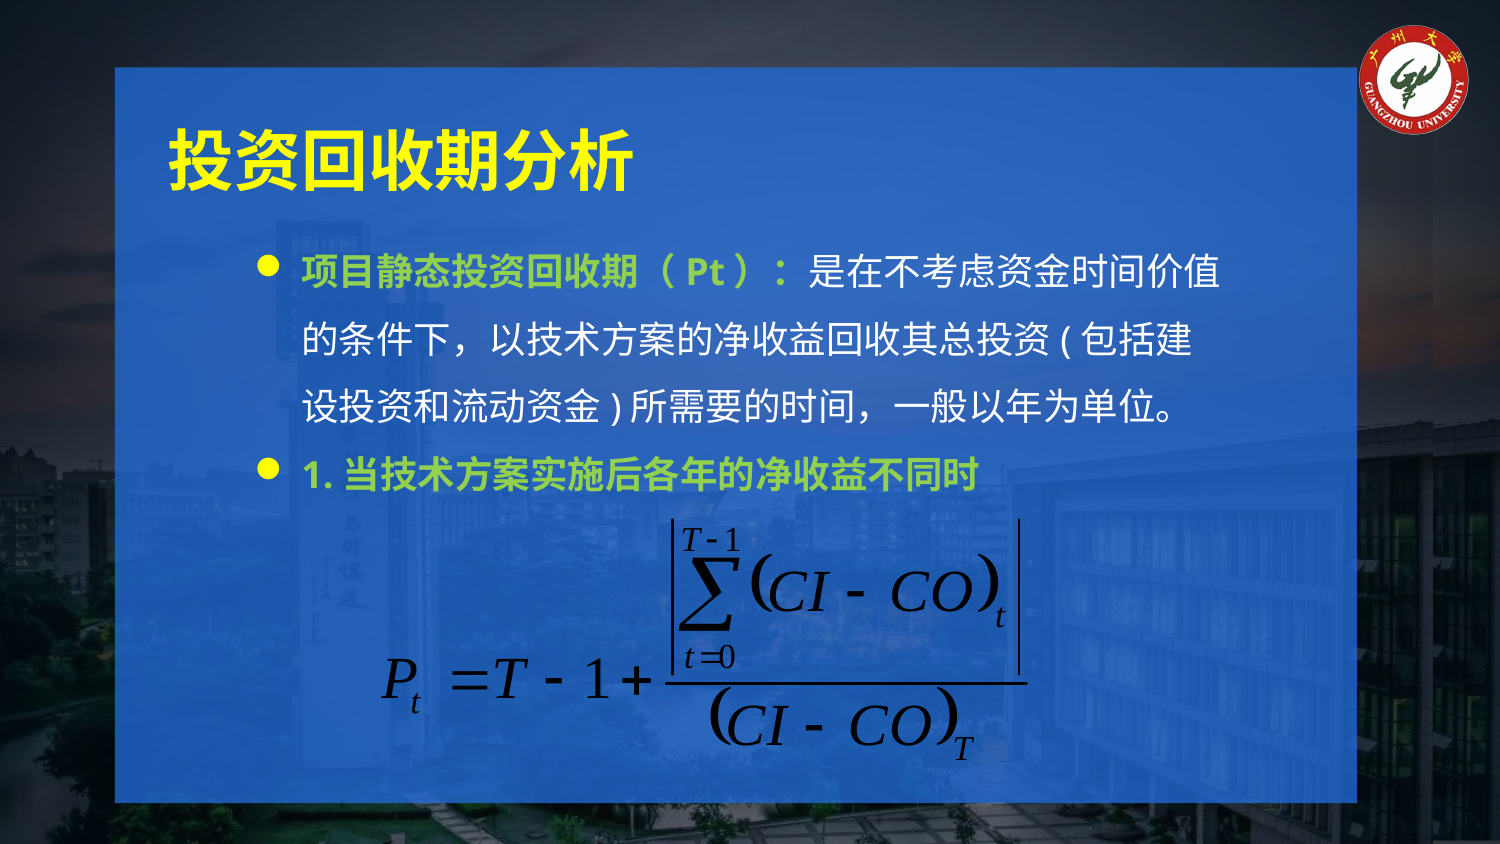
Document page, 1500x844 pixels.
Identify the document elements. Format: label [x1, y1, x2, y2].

text_box [0, 0, 1500, 844]
text_box [370, 509, 1038, 774]
picture [1356, 23, 1470, 136]
